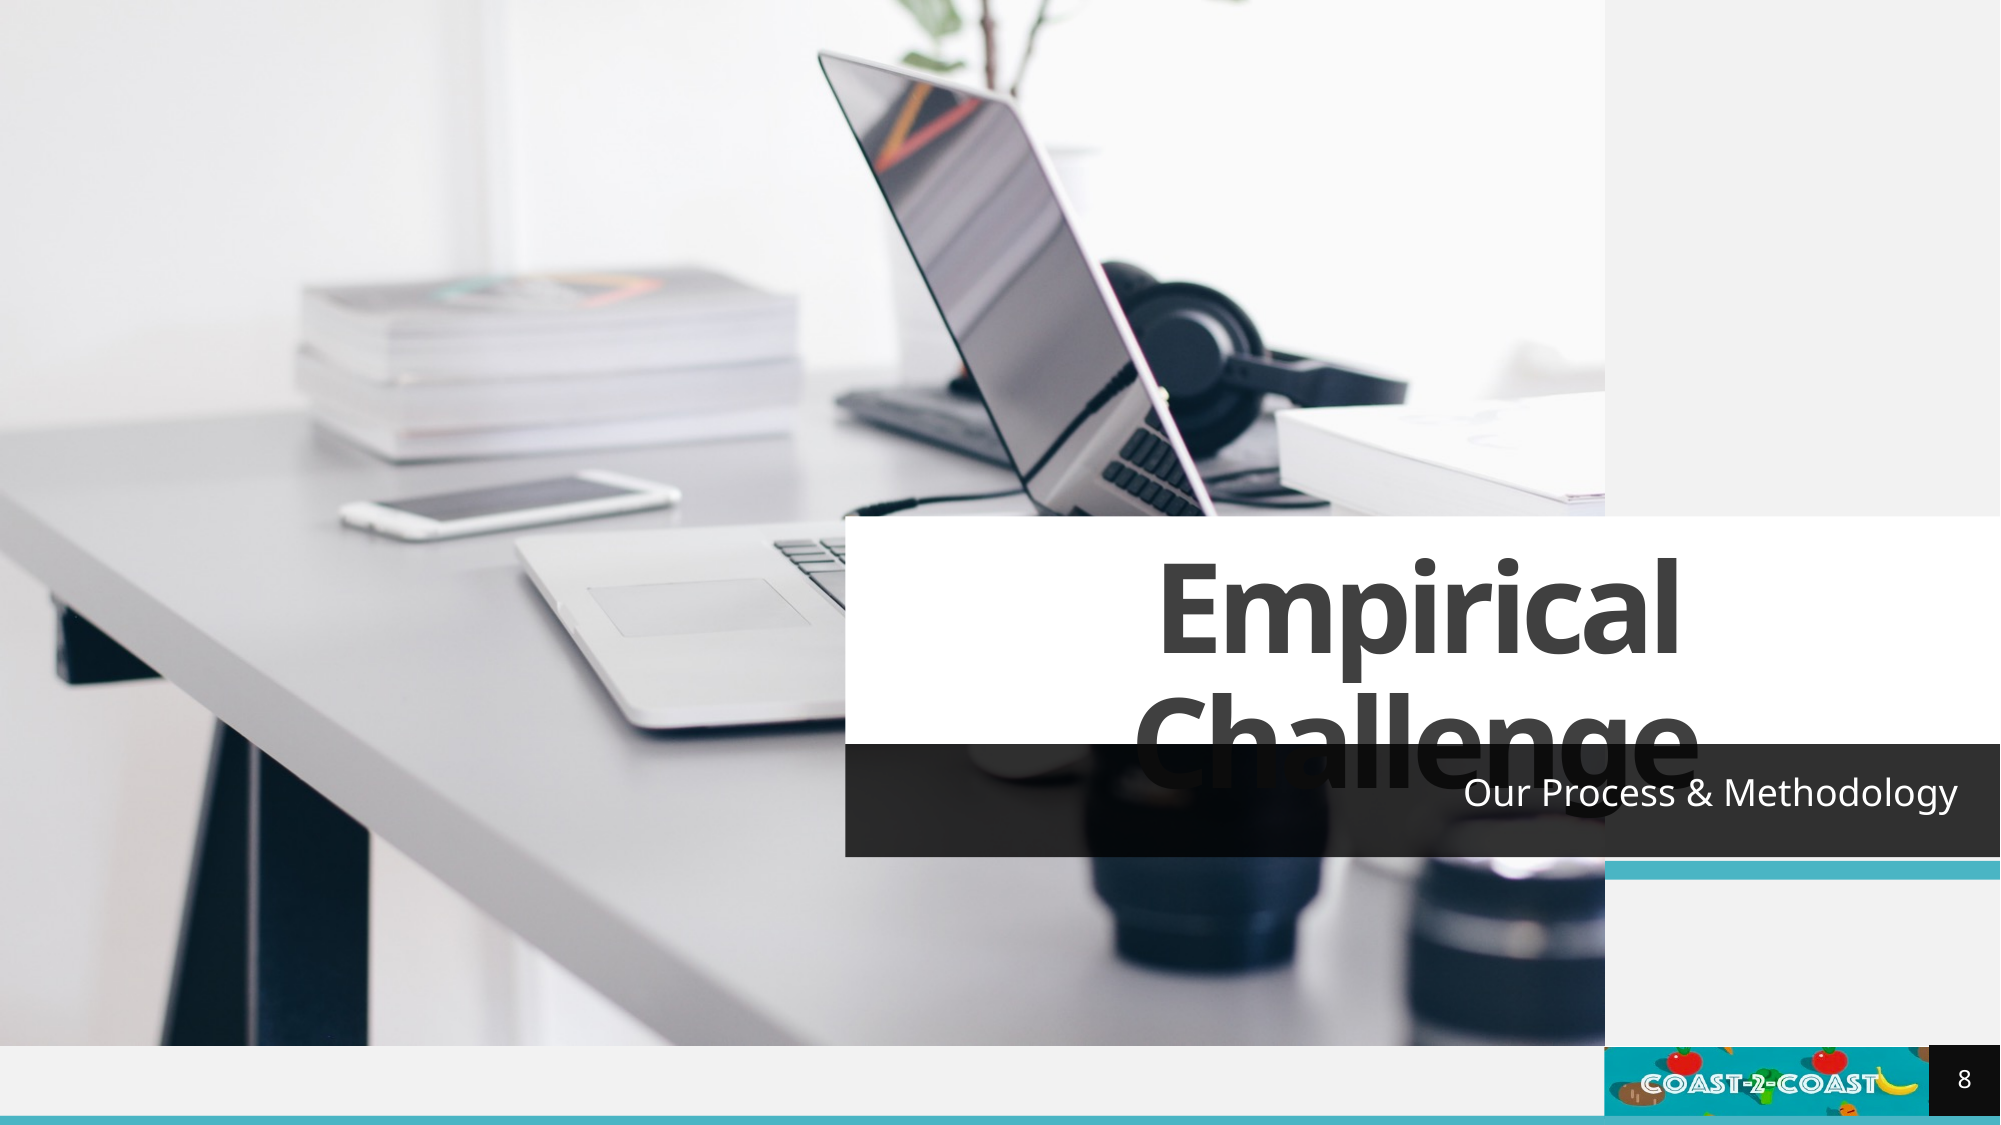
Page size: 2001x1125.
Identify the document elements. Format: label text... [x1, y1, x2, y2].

picture [1604, 1047, 1929, 1115]
list Our Process & Methodology [1605, 744, 2000, 858]
title Empirical Challenge [1605, 516, 2000, 744]
slide_number 8 [1929, 1045, 2000, 1116]
picture [0, 0, 1605, 1046]
